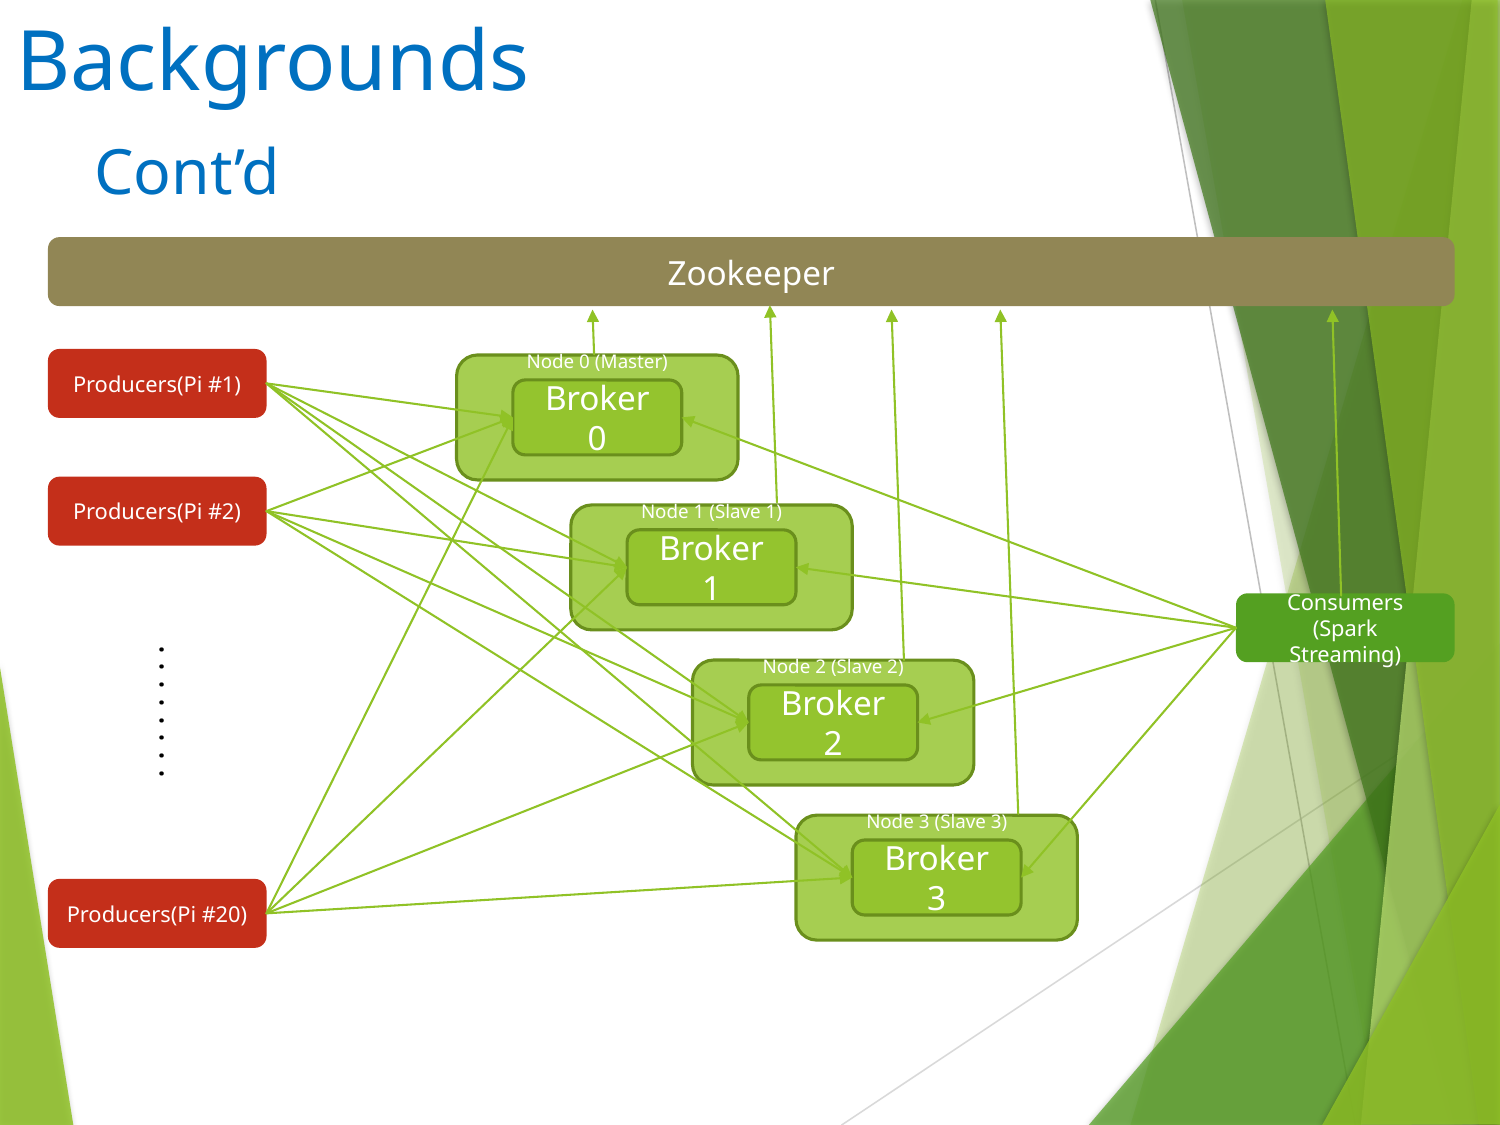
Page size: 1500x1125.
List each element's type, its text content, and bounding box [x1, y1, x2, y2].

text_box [47, 236, 1456, 949]
text_box Backgrounds [1, 0, 1500, 129]
text_box Cont’d [83, 129, 1141, 214]
